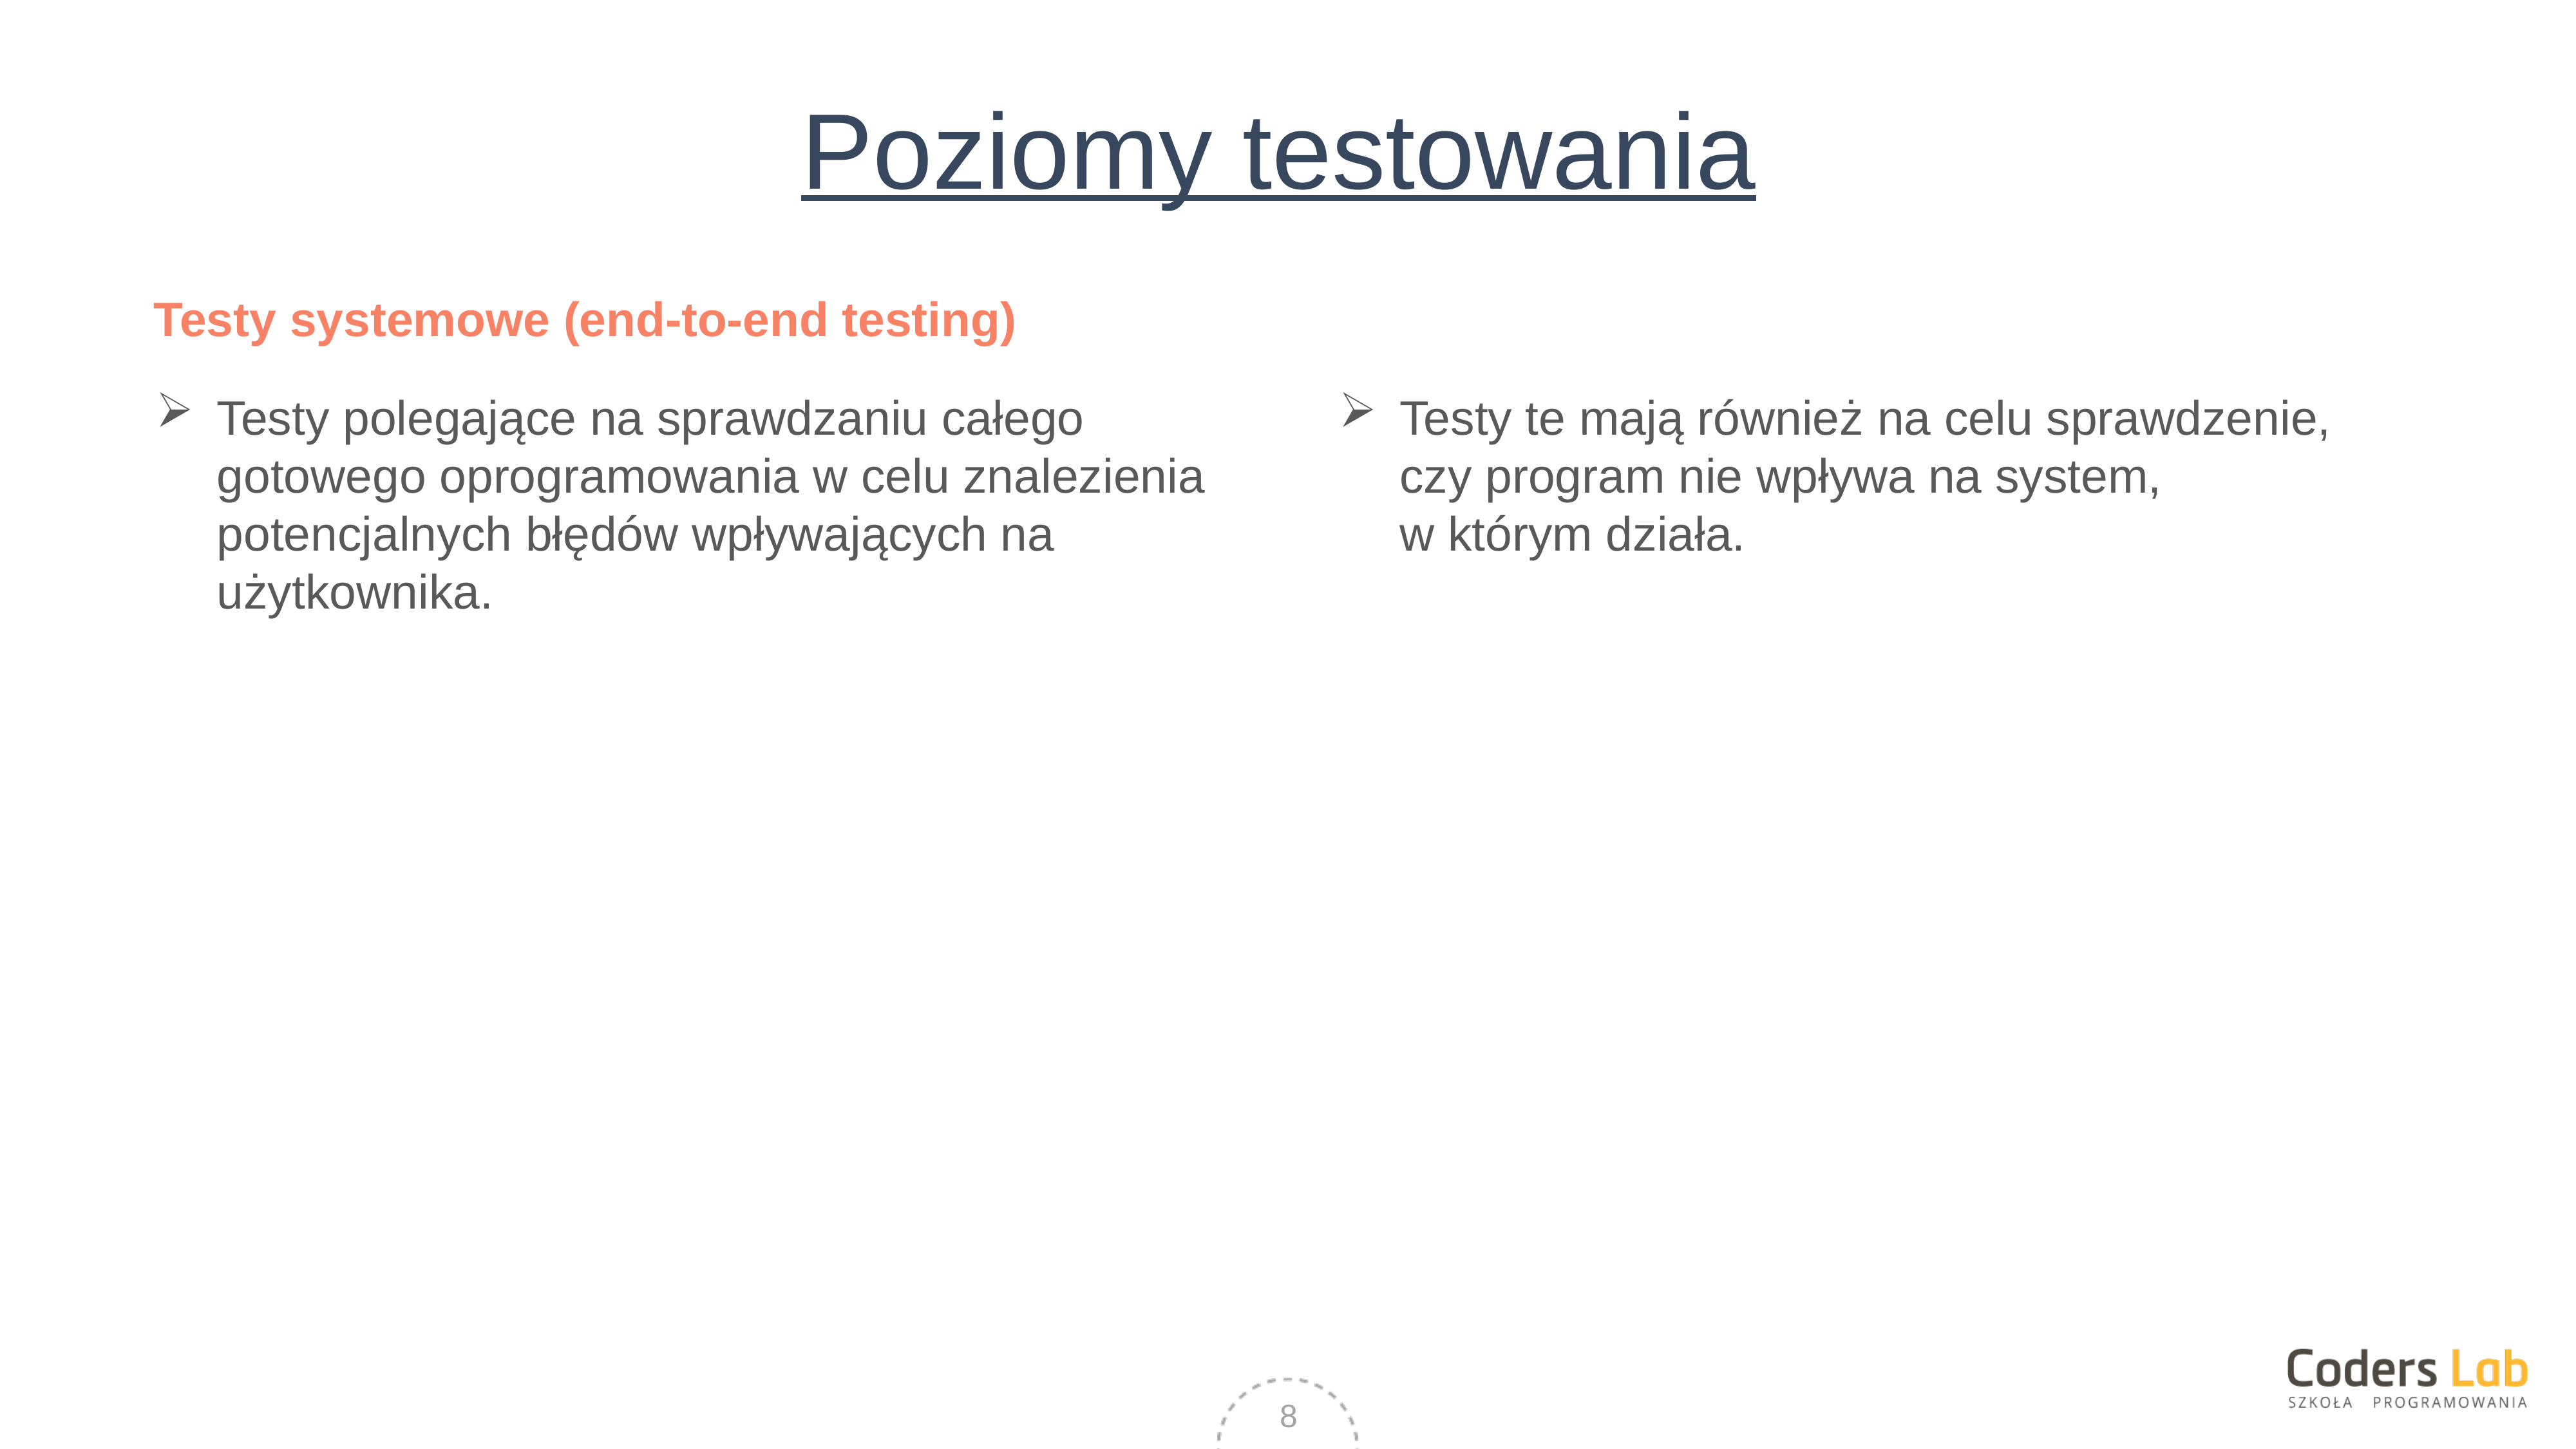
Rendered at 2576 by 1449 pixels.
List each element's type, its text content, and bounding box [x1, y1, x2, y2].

text_box Testy systemowe (end-to-end testing) [144, 283, 1244, 351]
text_box Testy polegające na sprawdzaniu całego gotowego oprogramowania w celu znalezienia potencjalnych błędów wpływających na użytkownika. [147, 382, 1250, 624]
picture [2282, 1340, 2533, 1421]
slide_number 8 [1266, 1395, 1311, 1444]
picture [1217, 1378, 1359, 1449]
text_box Testy te mają również na celu sprawdzenie, czy program nie wpływa na system, w którym działa. [1329, 382, 2429, 566]
title Poziomy testowania [290, 77, 2269, 208]
